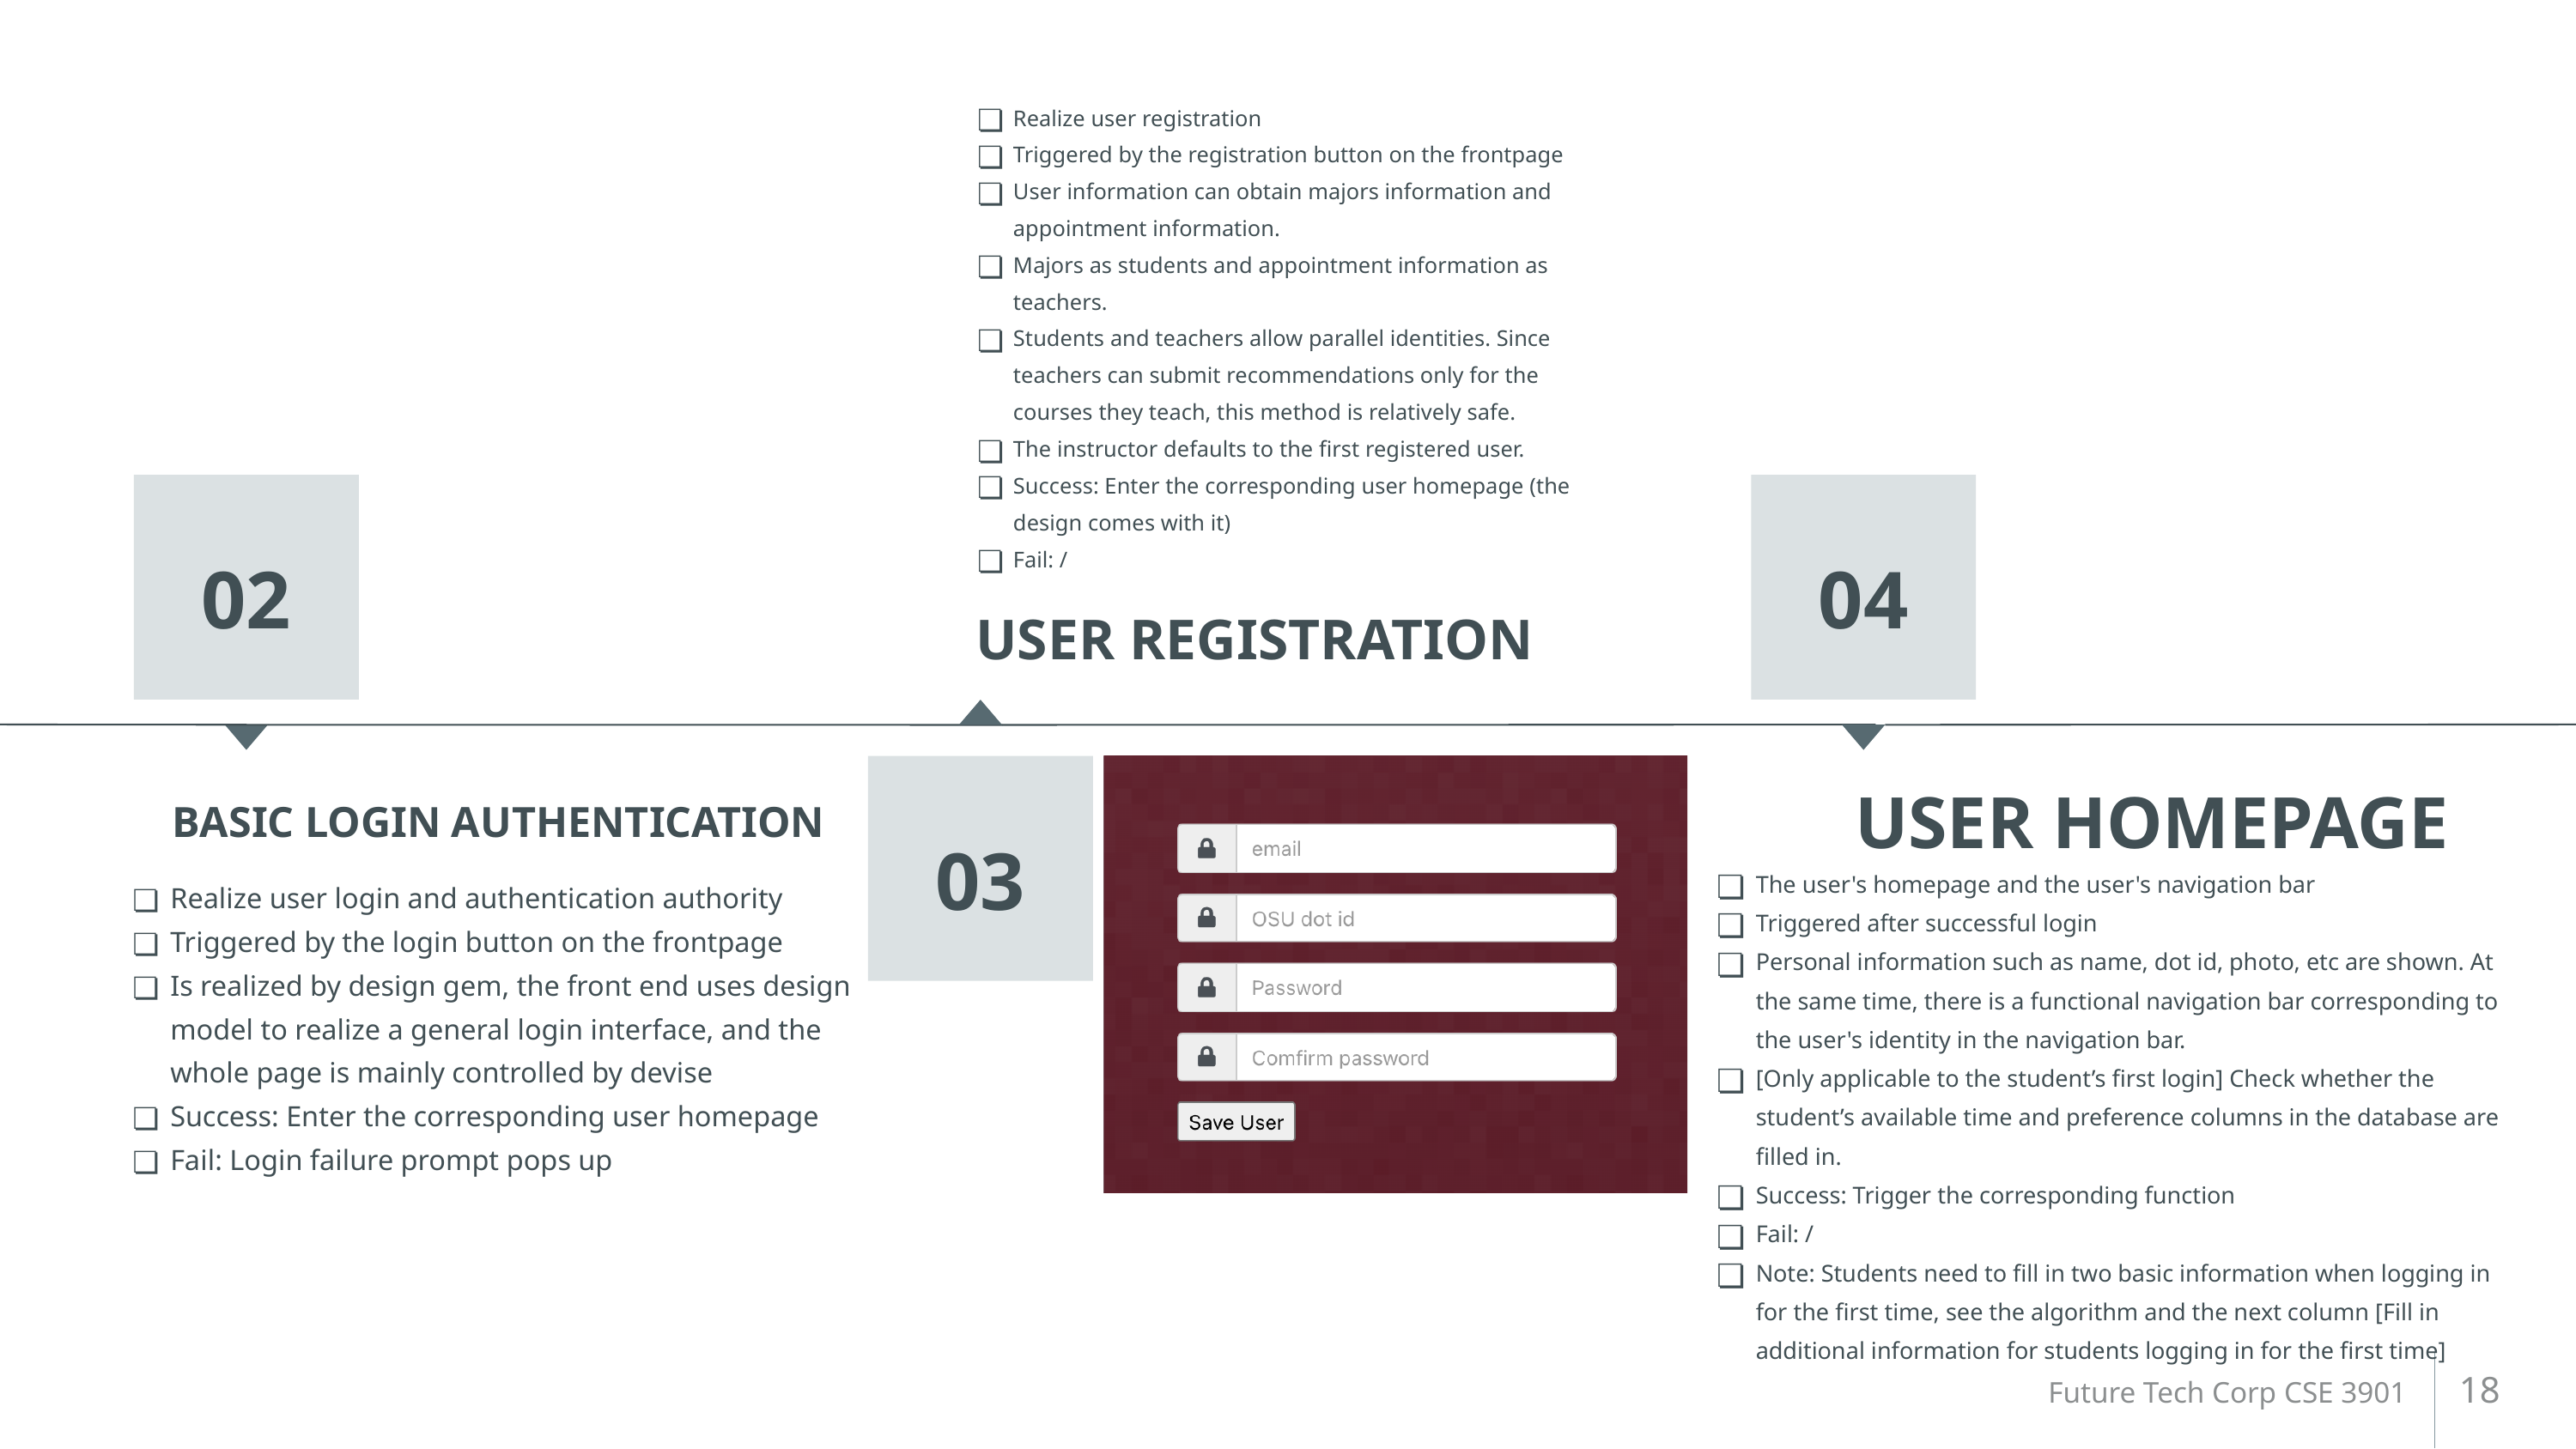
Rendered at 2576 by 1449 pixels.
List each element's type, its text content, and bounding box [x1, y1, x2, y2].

picture [1103, 755, 1688, 1193]
footer Future Tech Corp CSE 3901 [1550, 1353, 2420, 1430]
list 04 [1796, 529, 1930, 665]
list BASIC LOGIN AUTHENTICATION [159, 767, 849, 875]
list 02 [179, 529, 313, 665]
list USER REGISTRATION [963, 584, 1587, 692]
list Realize user registration Triggered by the registration button on the frontpage User information can obtain majors information and appointment information. Majors as students and appointment information as teachers. Students and teachers allow parallel identities. Since teachers can submit recommendations only for the courses they teach, this method is relatively safe. The instructor defaults to the first registered user. Success: Enter the corresponding user homepage (the design comes with it) Fail: / [963, 52, 1587, 579]
list USER HOMEPAGE [1842, 766, 2466, 874]
list The user's homepage and the user's navigation bar Triggered after successful login Personal information such as name, dot id, photo, etc are shown. At the same time, there is a functional navigation bar corresponding to the user's identity in the navigation bar. [Only applicable to the student’s first login] Check whether the student’s available time and preference columns in the database are filled in. Success: Trigger the corresponding function Fail: / Note: Students need to fill in two basic information when logging in for the first time, see the algorithm and the next column [Fill in additional information for students logging in for the first time] [1702, 852, 2525, 1374]
list Realize user login and authentication authority Triggered by the login button on the frontpage Is realized by design gem, the front end uses design model to realize a general login interface, and the whole page is mainly controlled by devise Success: Enter the corresponding user homepage Fail: Login failure prompt pops up [119, 864, 893, 1300]
slide_number 18 [2434, 1374, 2525, 1430]
list 03 [914, 810, 1048, 947]
